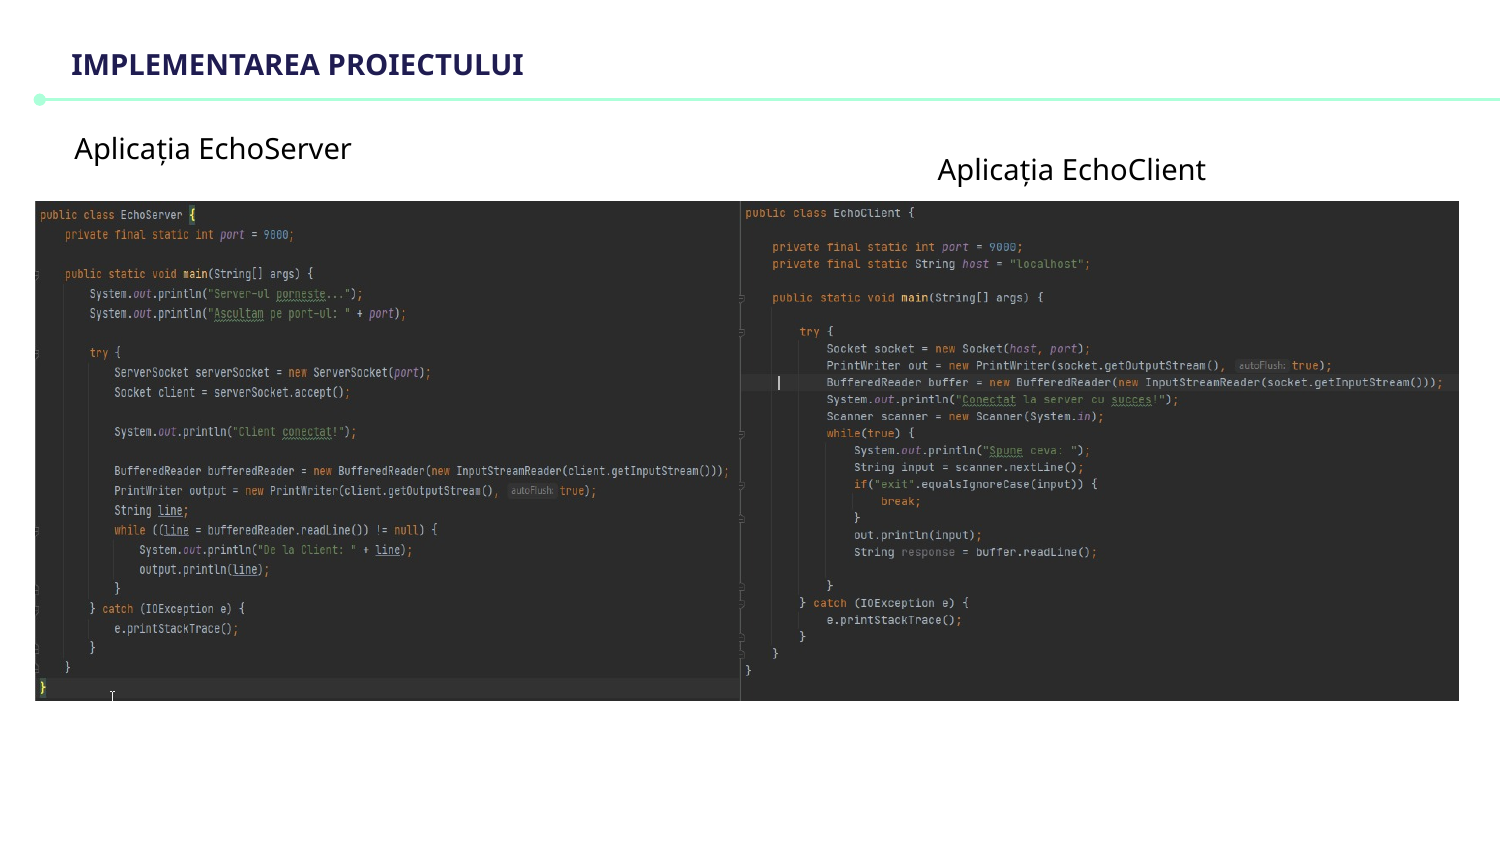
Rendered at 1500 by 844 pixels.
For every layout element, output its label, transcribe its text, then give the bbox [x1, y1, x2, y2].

picture [35, 201, 1459, 701]
text_box Aplicația EchoClient [922, 136, 1415, 200]
title IMPLEMENTAREA PROIECTULUI [56, 31, 1055, 121]
text_box Aplicația EchoServer [59, 115, 683, 181]
